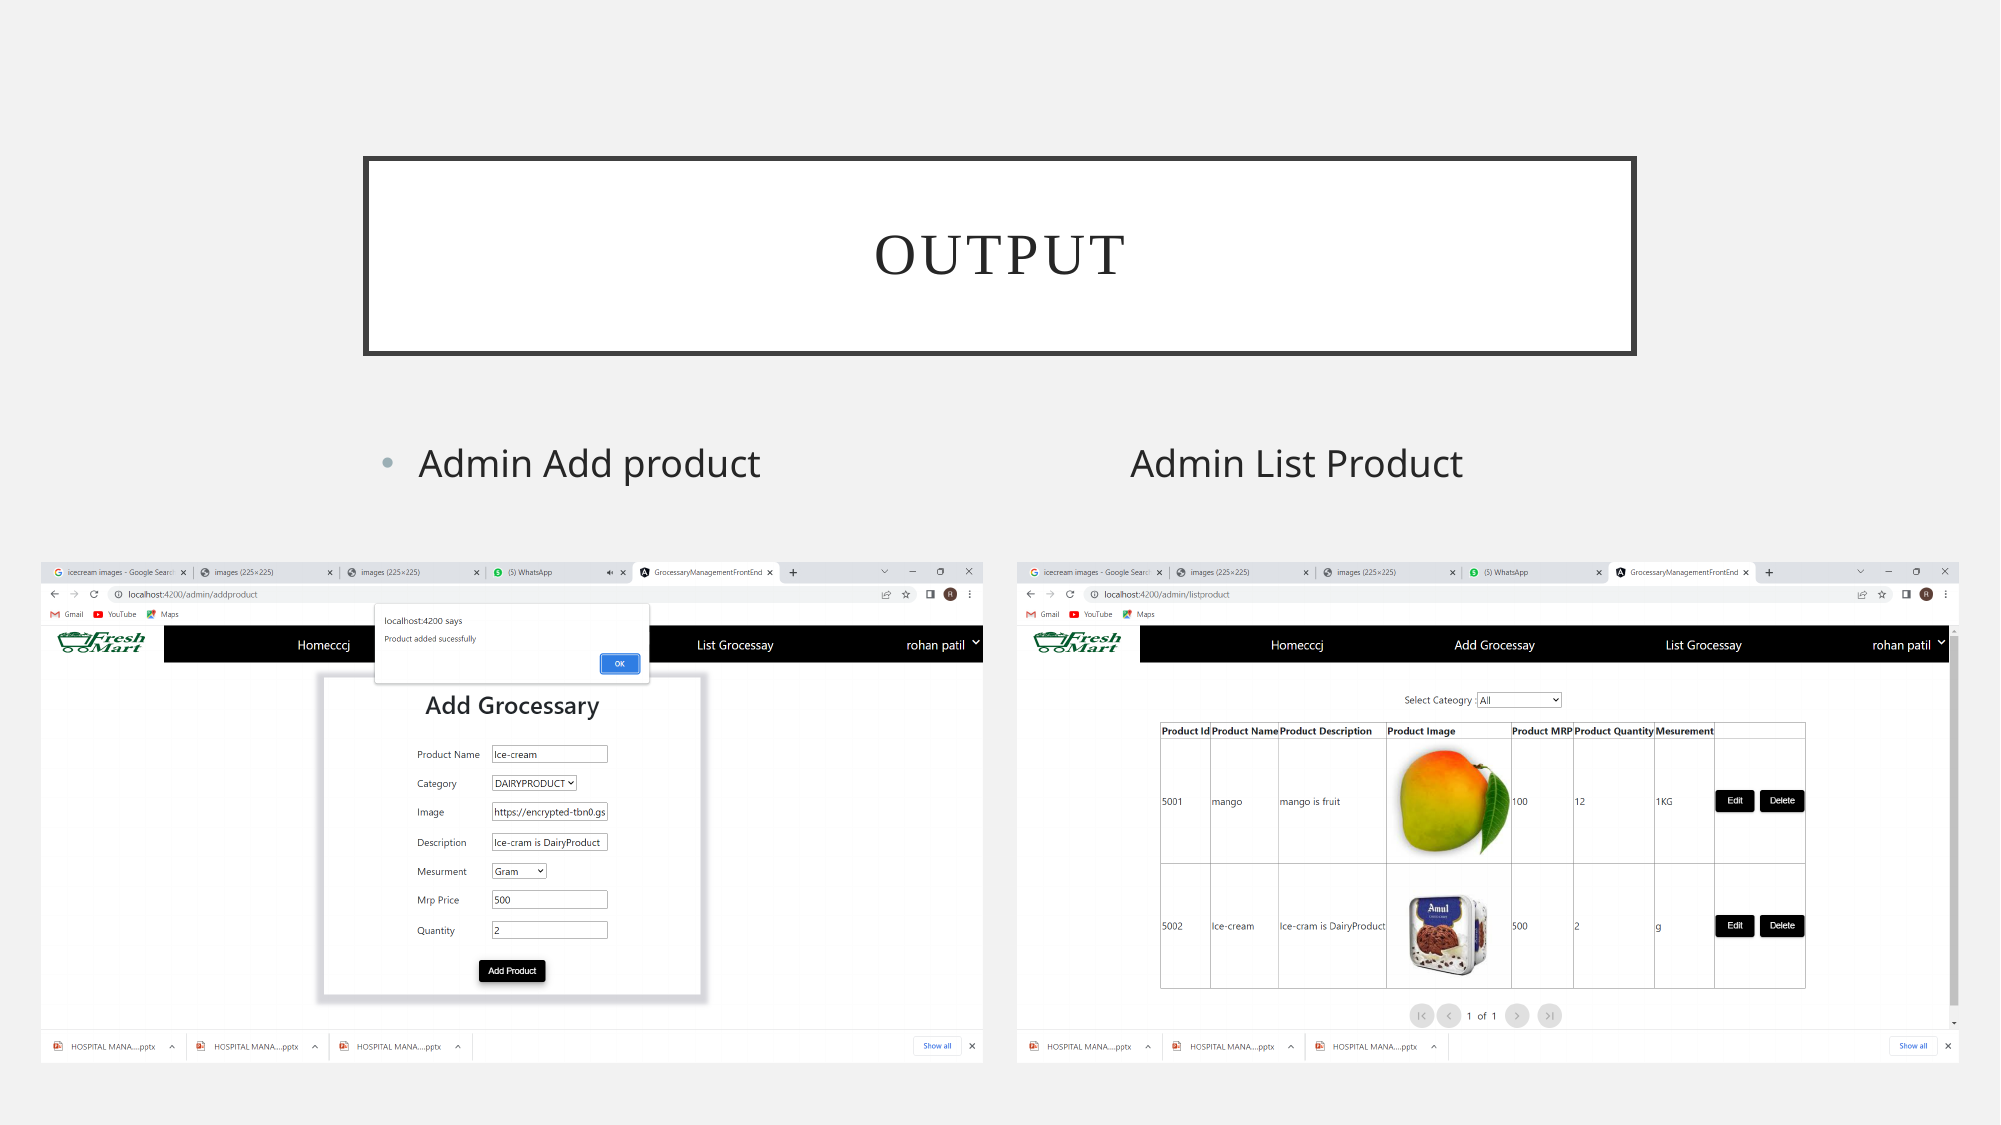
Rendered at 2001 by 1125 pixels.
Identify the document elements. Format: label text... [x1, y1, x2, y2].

title Output [363, 156, 1637, 356]
picture [41, 562, 983, 1063]
list Admin Add product Admin List Product [366, 432, 1634, 512]
picture [1017, 562, 1959, 1063]
